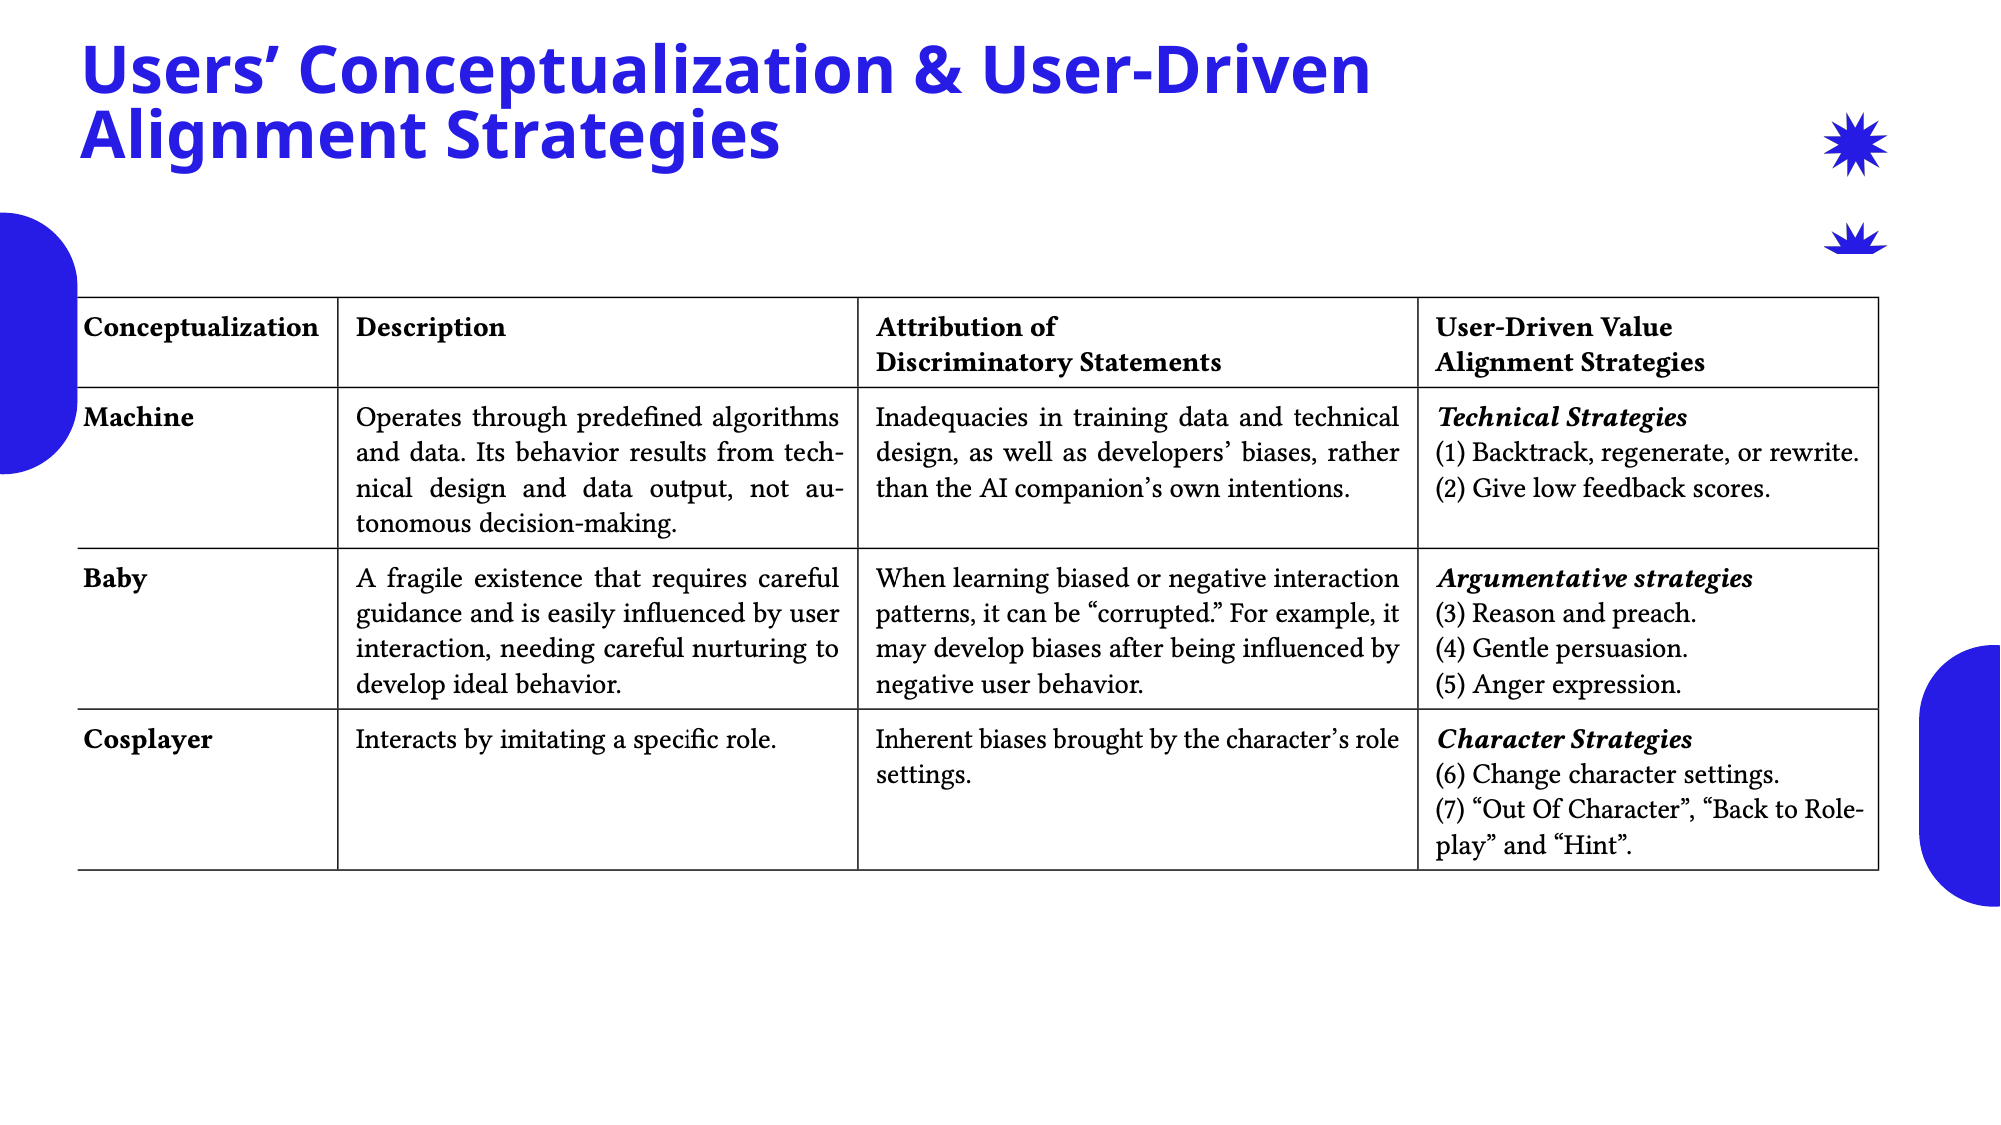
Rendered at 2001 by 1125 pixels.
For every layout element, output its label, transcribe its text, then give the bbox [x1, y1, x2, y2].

text_box [77, 254, 1910, 911]
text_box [0, 212, 79, 475]
text_box [1823, 112, 1888, 177]
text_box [1918, 644, 2000, 908]
text_box Users’ Conceptualization & User-Driven Alignment Strategies [80, 41, 1658, 173]
text_box [1823, 222, 1888, 254]
